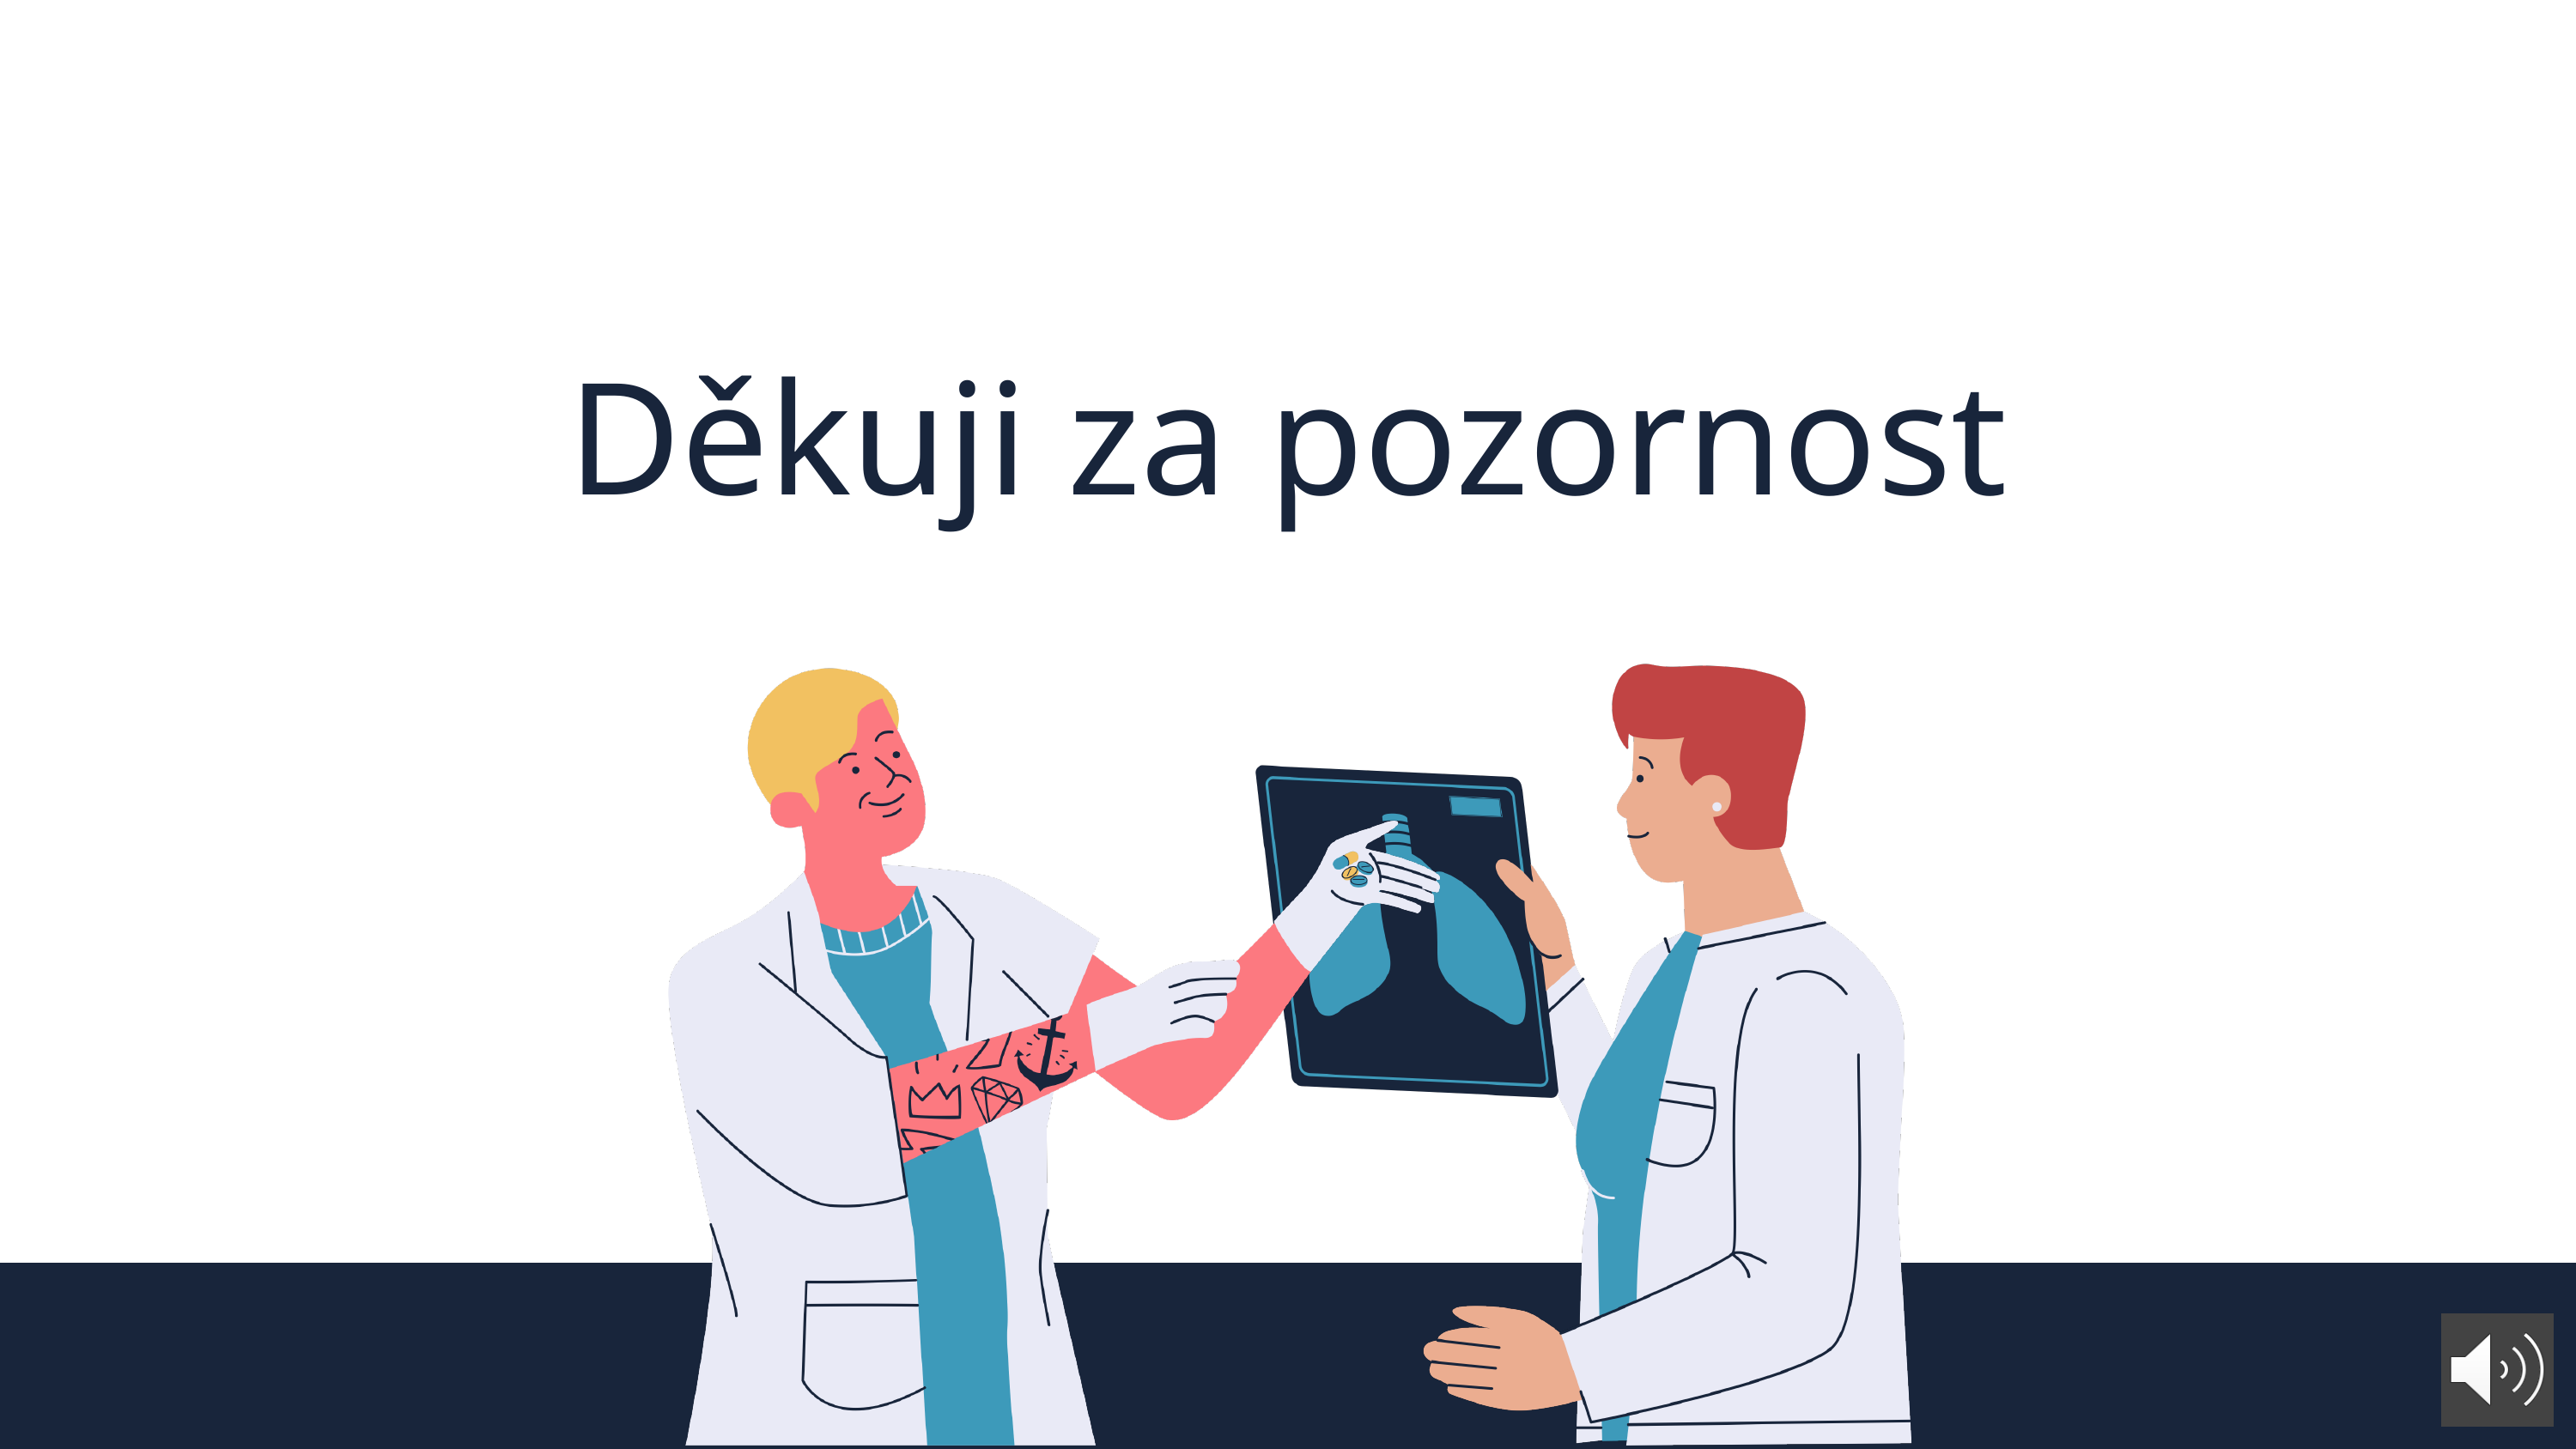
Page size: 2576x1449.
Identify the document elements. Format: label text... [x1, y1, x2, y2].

text_box [664, 660, 1442, 1260]
text_box Děkuji za pozornost [66, 376, 2510, 526]
text_box [1442, 660, 1912, 1260]
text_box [0, 1262, 2576, 1449]
picture [2439, 1312, 2555, 1428]
